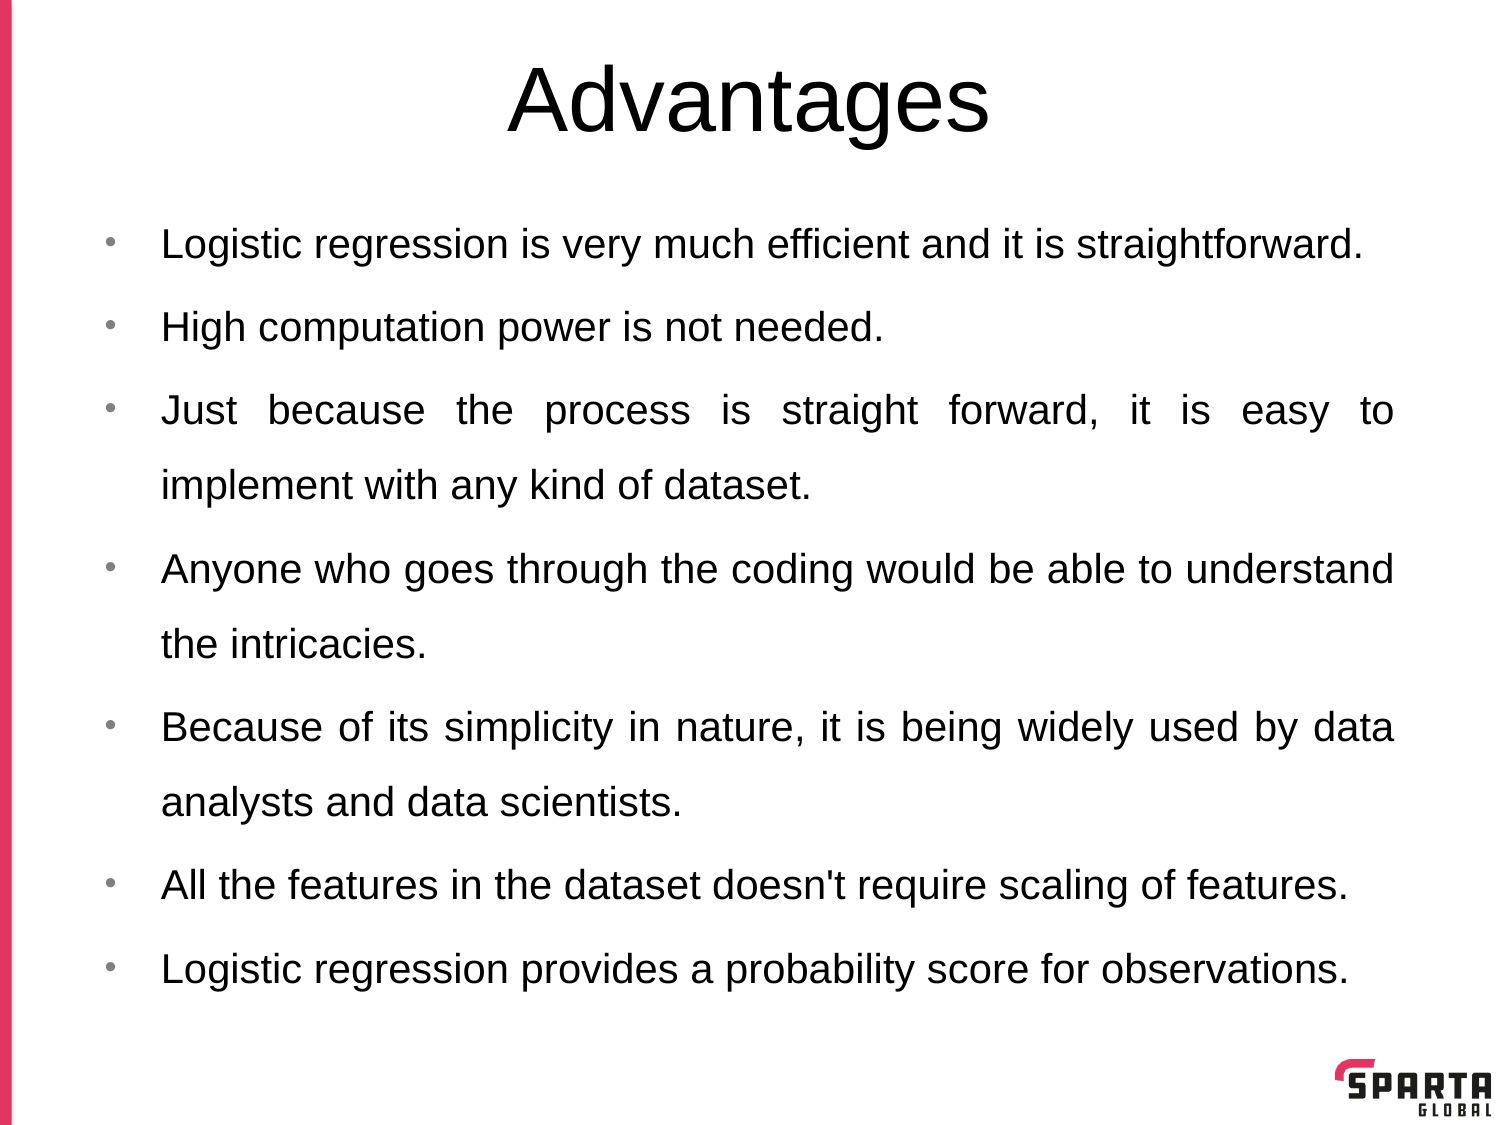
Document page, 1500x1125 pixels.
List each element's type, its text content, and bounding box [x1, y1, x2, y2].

picture [1335, 1059, 1492, 1117]
title Advantages [75, 15, 1425, 175]
list Logistic regression is very much efficient and it is straightforward. High computation power is not needed. Just because the process is straight forward, it is easy to implement with any kind of dataset. Anyone who goes through the coding would be able to understand the intricacies. Because of its simplicity in nature, it is being widely used by data analysts and data scientists. All the features in the dataset doesn't require scaling of features. Logistic regression provides a probability score for observations. [89, 183, 1411, 1006]
